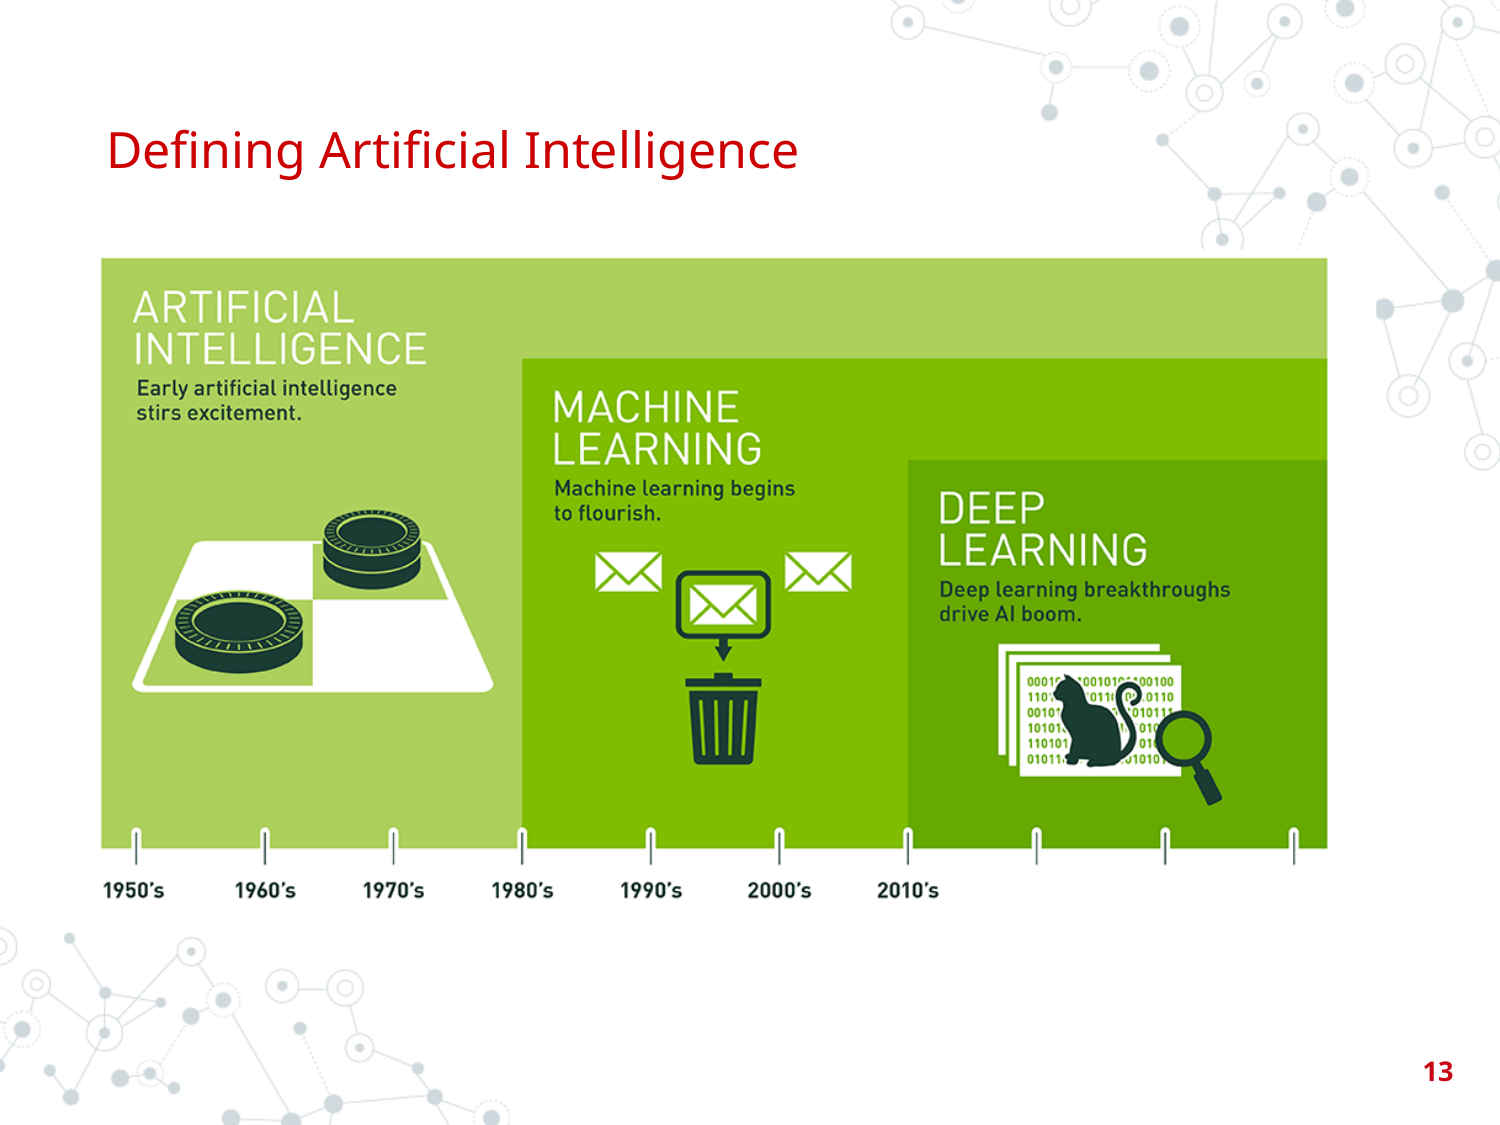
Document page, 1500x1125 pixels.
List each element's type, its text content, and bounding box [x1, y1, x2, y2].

title Defining Artificial Intelligence [91, 40, 1334, 194]
slide_number ‹#› [1378, 1038, 1469, 1125]
picture [0, 0, 1500, 1125]
